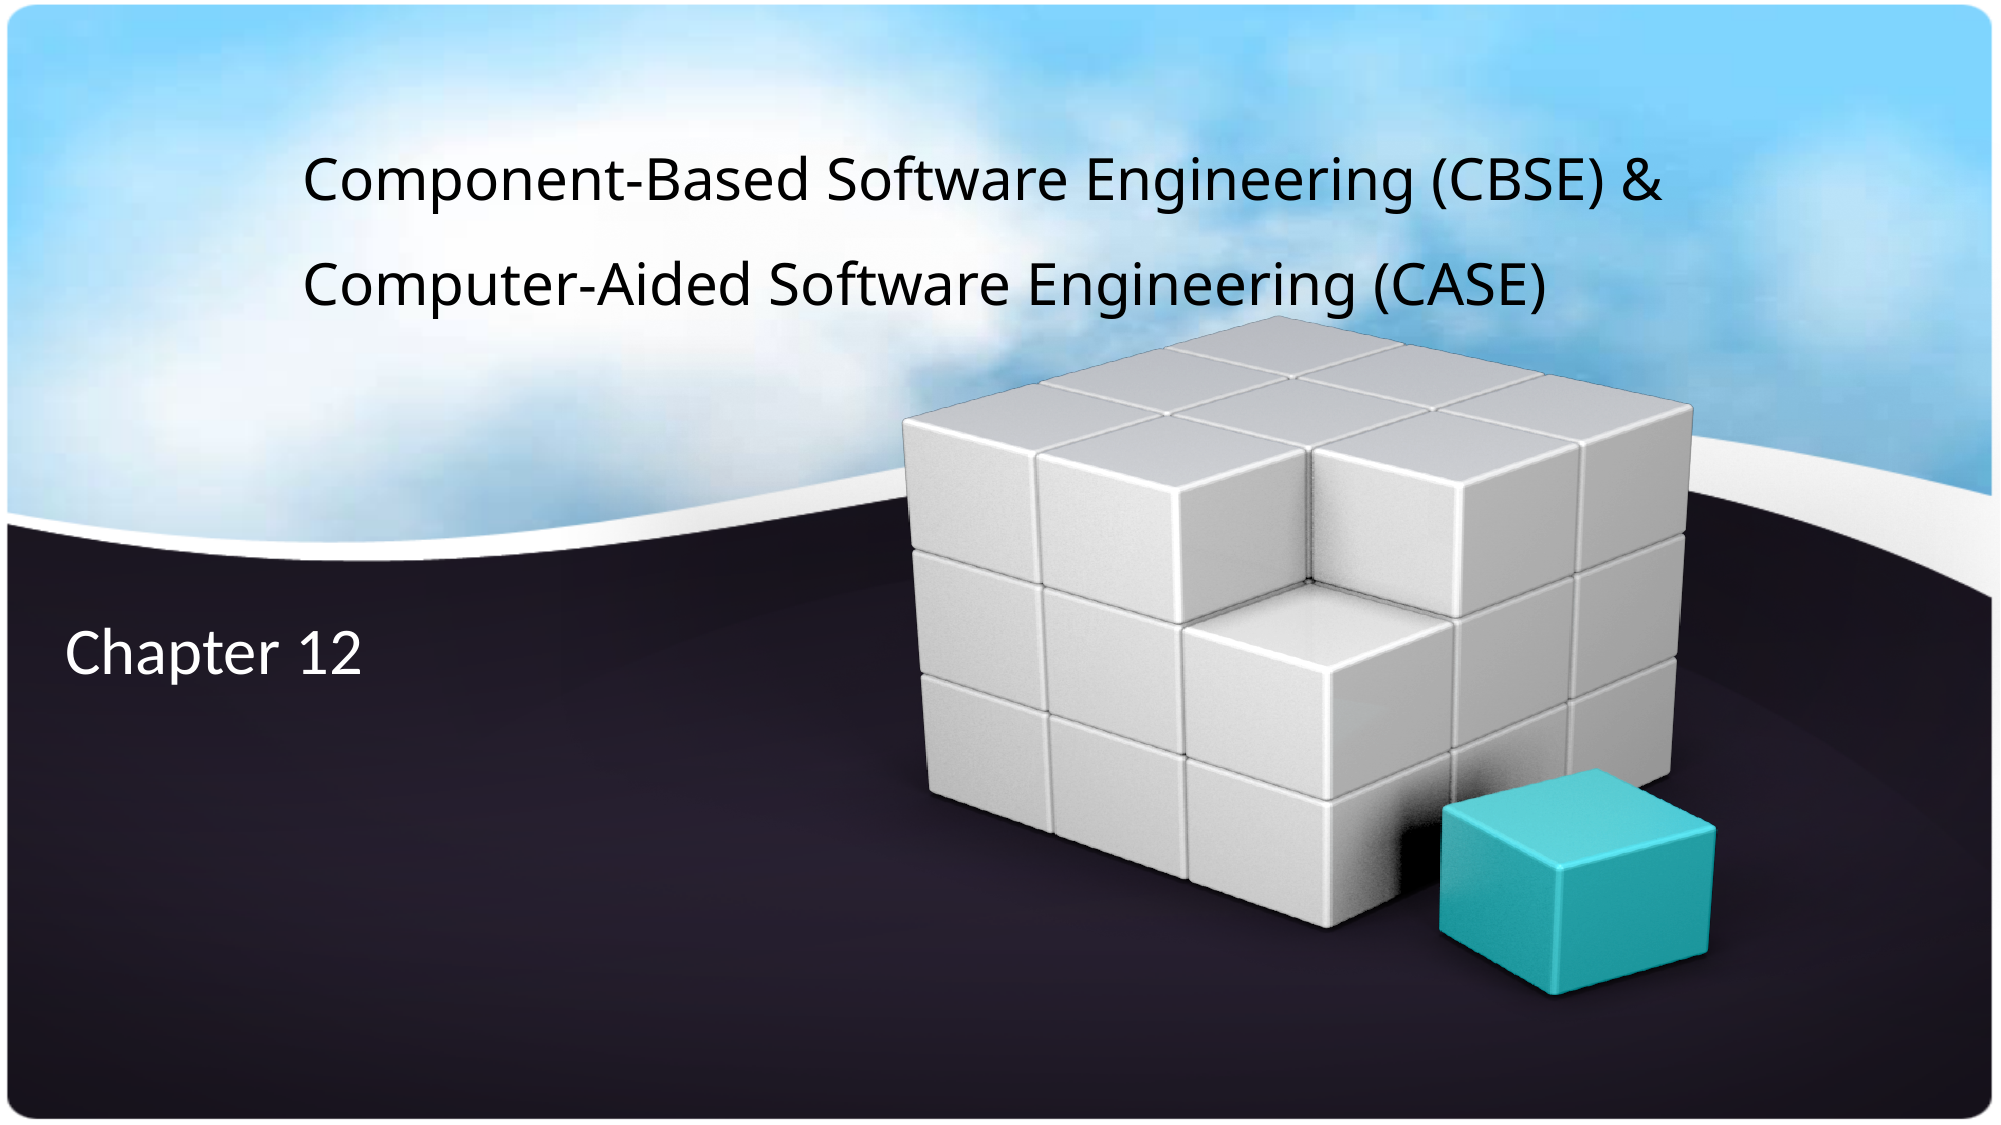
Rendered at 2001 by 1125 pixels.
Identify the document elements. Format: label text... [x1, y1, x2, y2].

title Component-Based Software Engineering (CBSE) & Computer-Aided Software Engineering (CASE) [287, 62, 1713, 363]
picture [0, 0, 2000, 1125]
subtitle Chapter 12 [50, 600, 900, 950]
